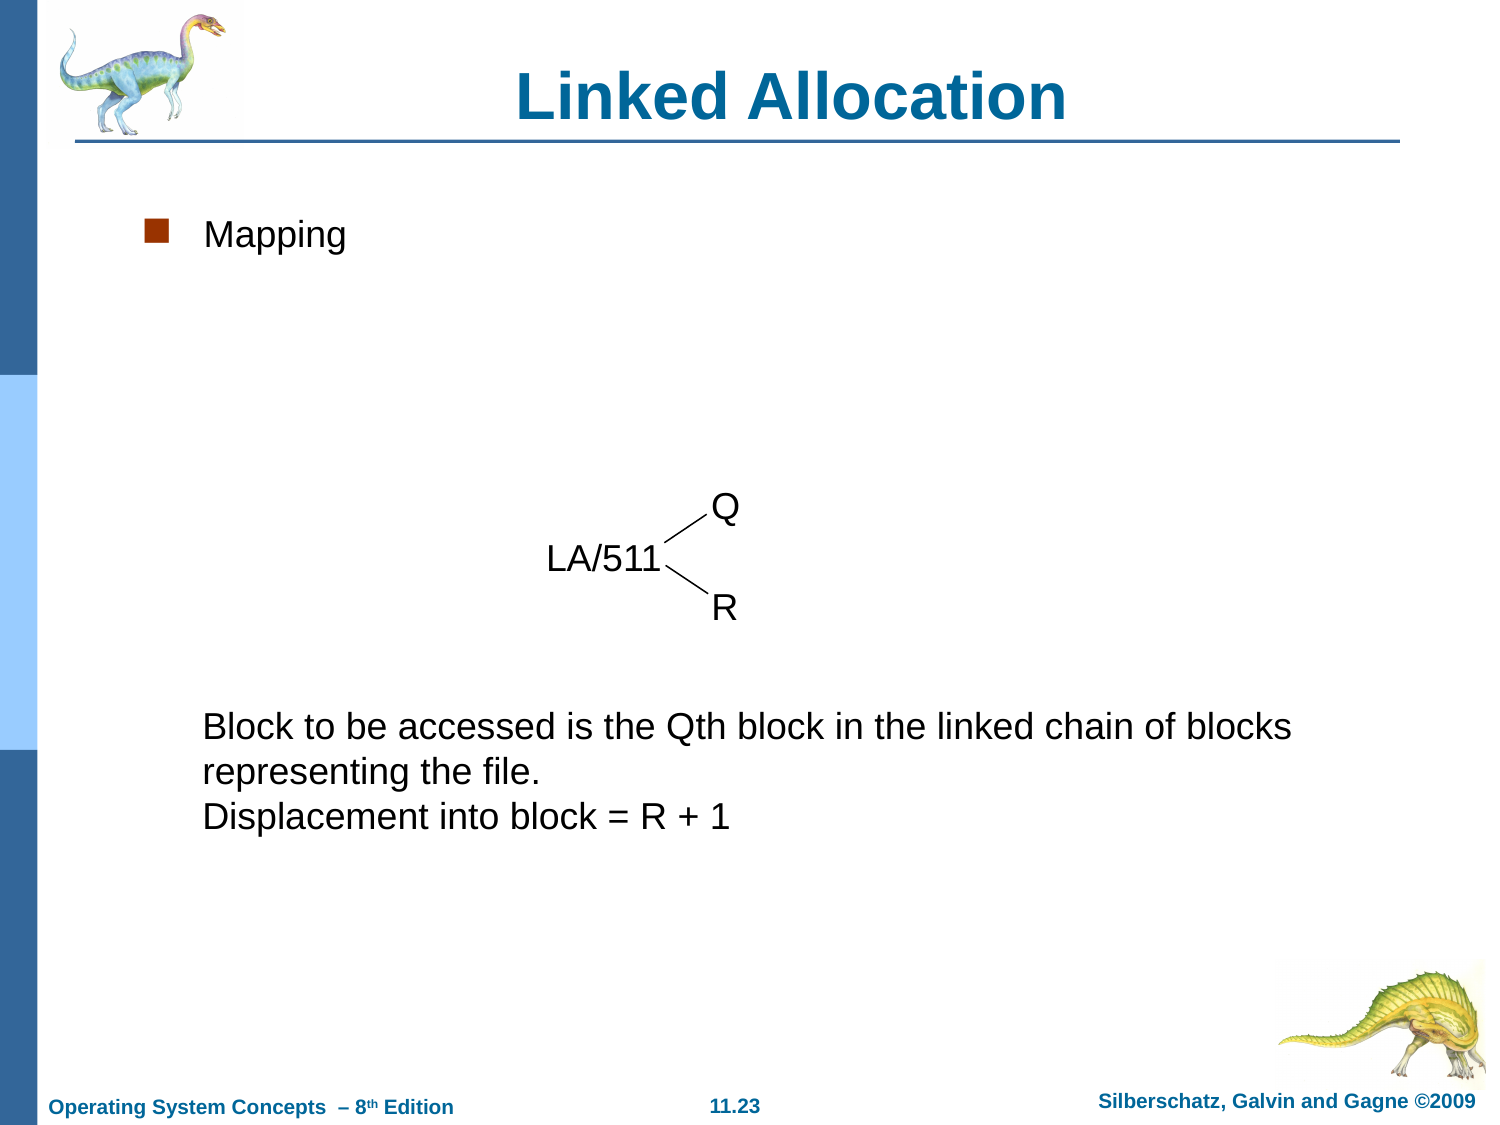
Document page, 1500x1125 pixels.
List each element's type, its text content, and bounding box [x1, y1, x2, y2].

text_box R [696, 575, 754, 636]
text_box Block to be accessed is the Qth block in the linked chain of blocks representing the file. Displacement into block = R + 1 [112, 694, 1399, 963]
picture [1415, 1093, 1423, 1098]
picture [1275, 959, 1486, 1090]
title Linked Allocation [159, 45, 1426, 141]
picture [46, 0, 244, 149]
list Mapping [132, 202, 1342, 452]
text_box Q [696, 474, 756, 535]
text_box LA/511 [530, 526, 677, 587]
